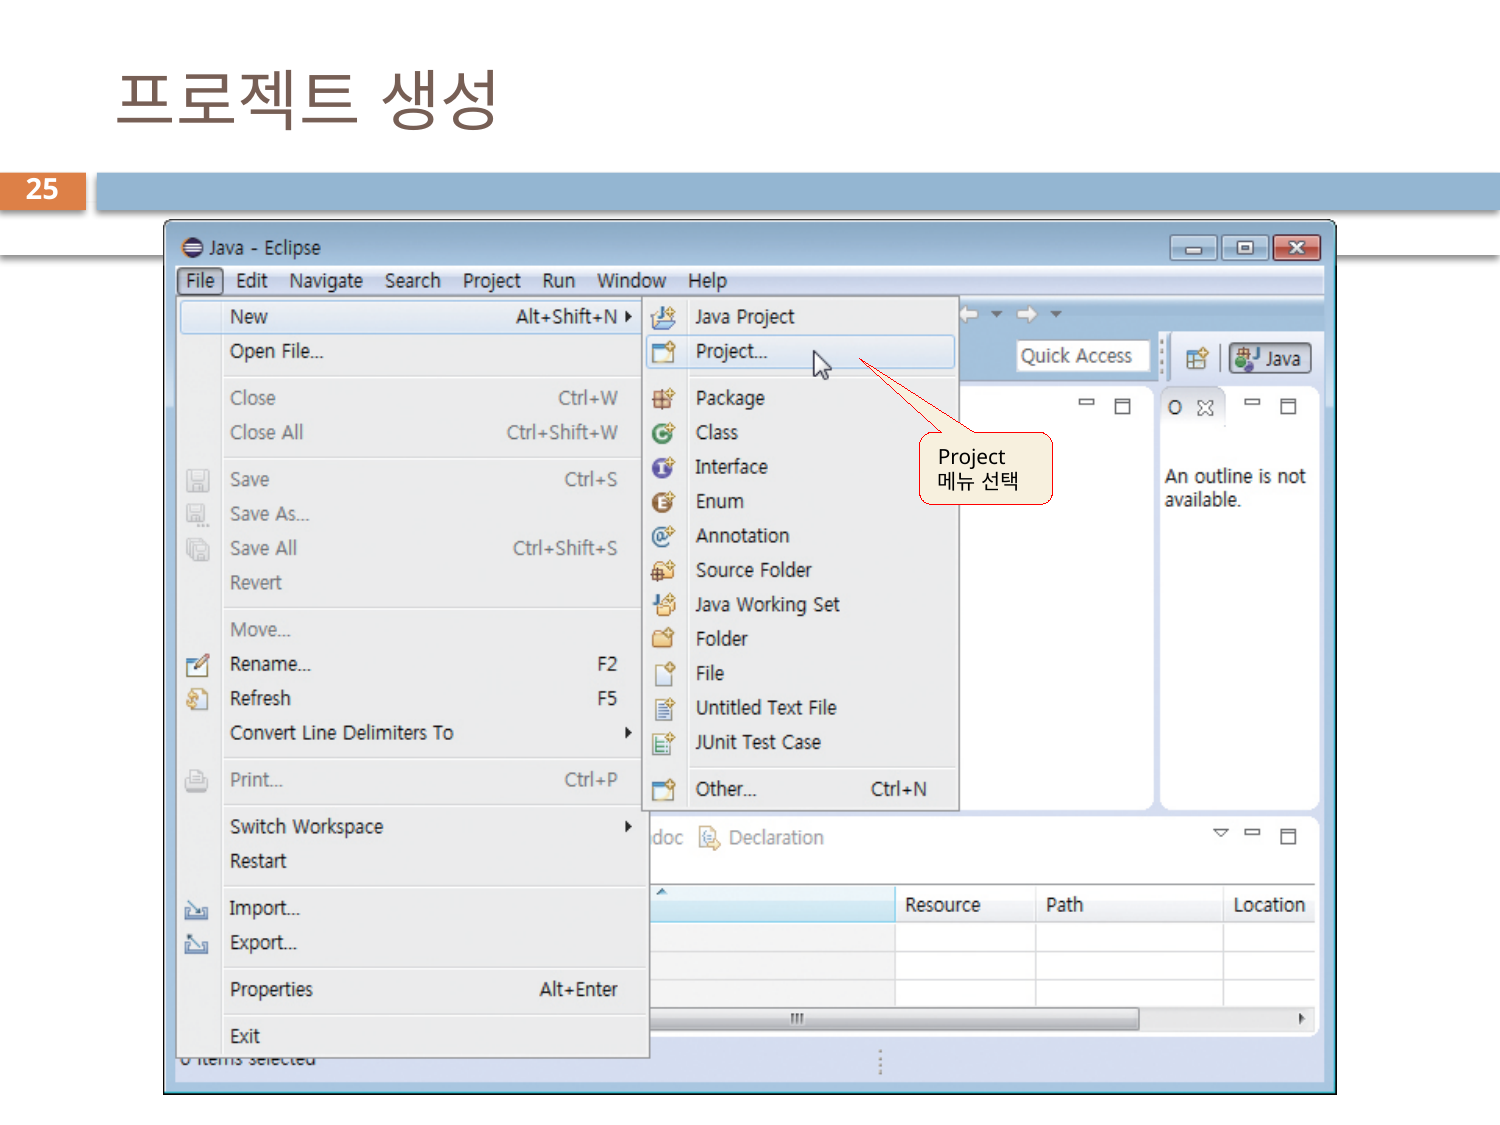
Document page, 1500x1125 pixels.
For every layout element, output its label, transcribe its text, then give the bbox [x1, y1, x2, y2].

picture [162, 219, 1337, 1096]
slide_number 25 [0, 170, 87, 211]
title 프로젝트 생성 [99, 37, 1438, 161]
